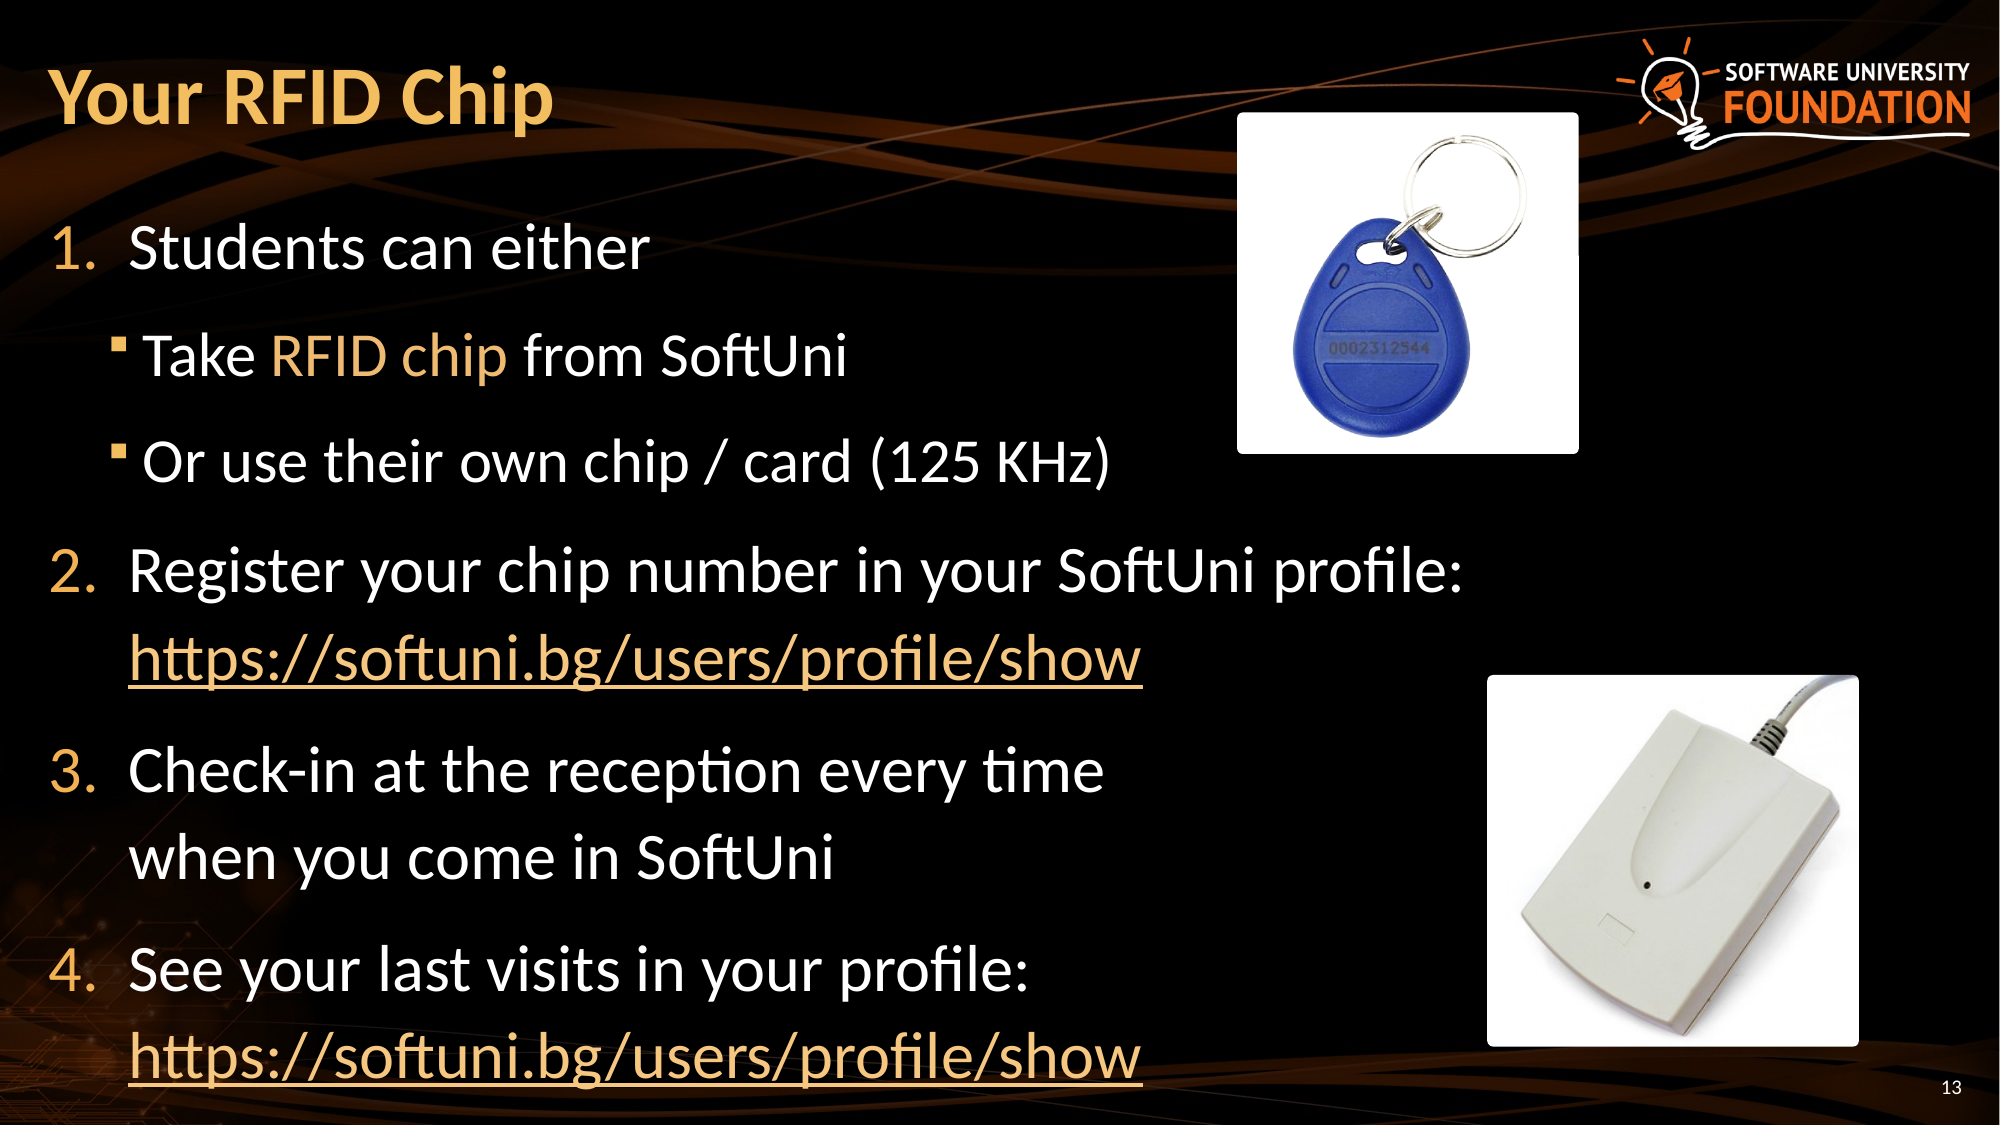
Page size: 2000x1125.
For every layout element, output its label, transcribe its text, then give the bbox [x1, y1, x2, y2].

picture [0, 0, 2000, 1125]
list Students can either Take RFID chip from SoftUni Or use their own chip / card (125 KHz) Register your chip number in your SoftUni profile: https://softuni.bg/users/profile/show Check-in at the reception every time when you come in SoftUni See your last visits in your profile: https://softuni.bg/users/profile/show [31, 188, 1968, 1103]
title Your RFID Chip [30, 6, 1602, 189]
